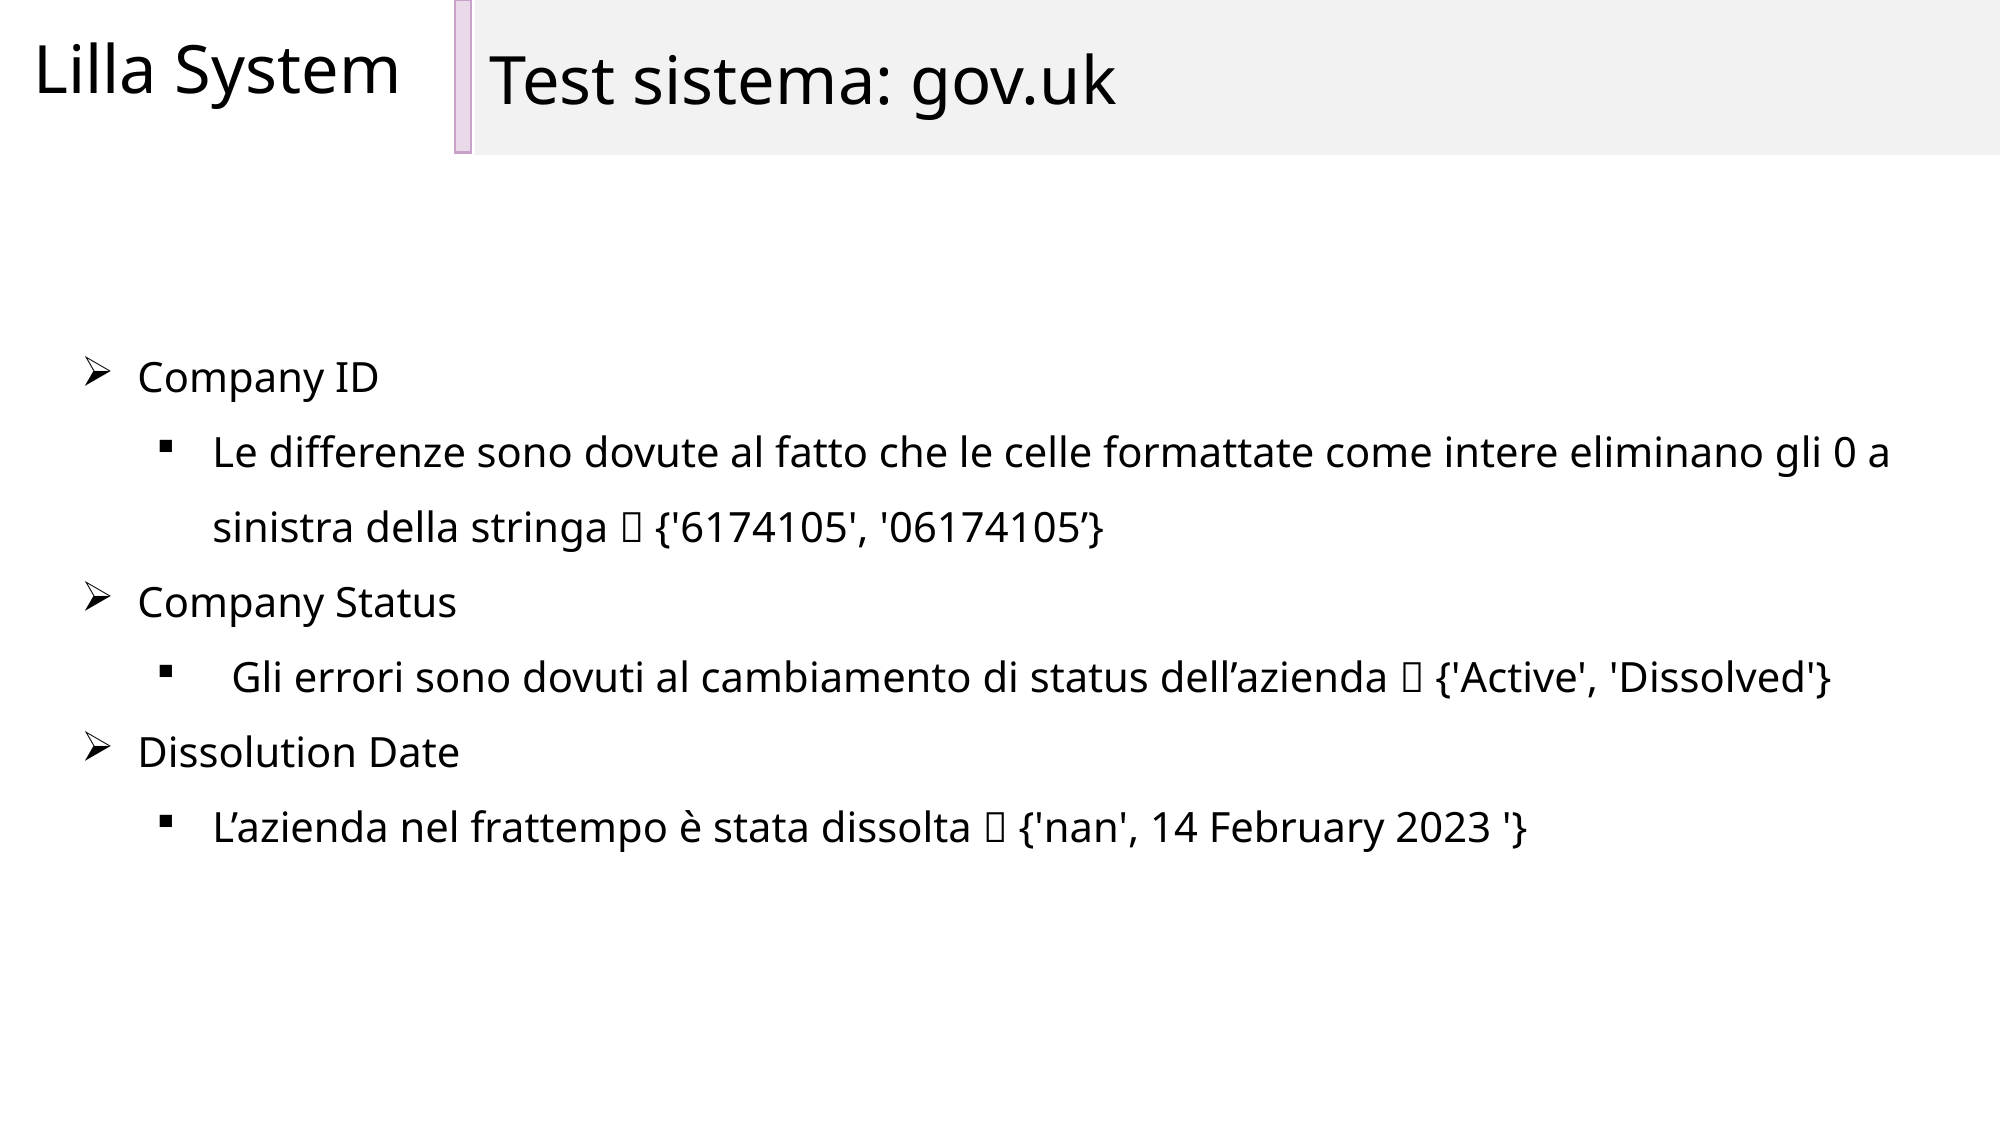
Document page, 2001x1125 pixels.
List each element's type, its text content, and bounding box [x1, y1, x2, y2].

text_box Company ID Le differenze sono dovute al fatto che le celle formattate come intere eliminano gli 0 a sinistra della stringa  {'6174105', '06174105’} Company Status Gli errori sono dovuti al cambiamento di status dell’azienda  {'Active', 'Dissolved'} Dissolution Date L’azienda nel frattempo è stata dissolta  {'nan', 14 February 2023 '} [66, 318, 1924, 909]
text_box Lilla System [18, 19, 469, 115]
text_box [454, 0, 472, 154]
text_box Test sistema: gov.uk [474, 0, 2000, 156]
